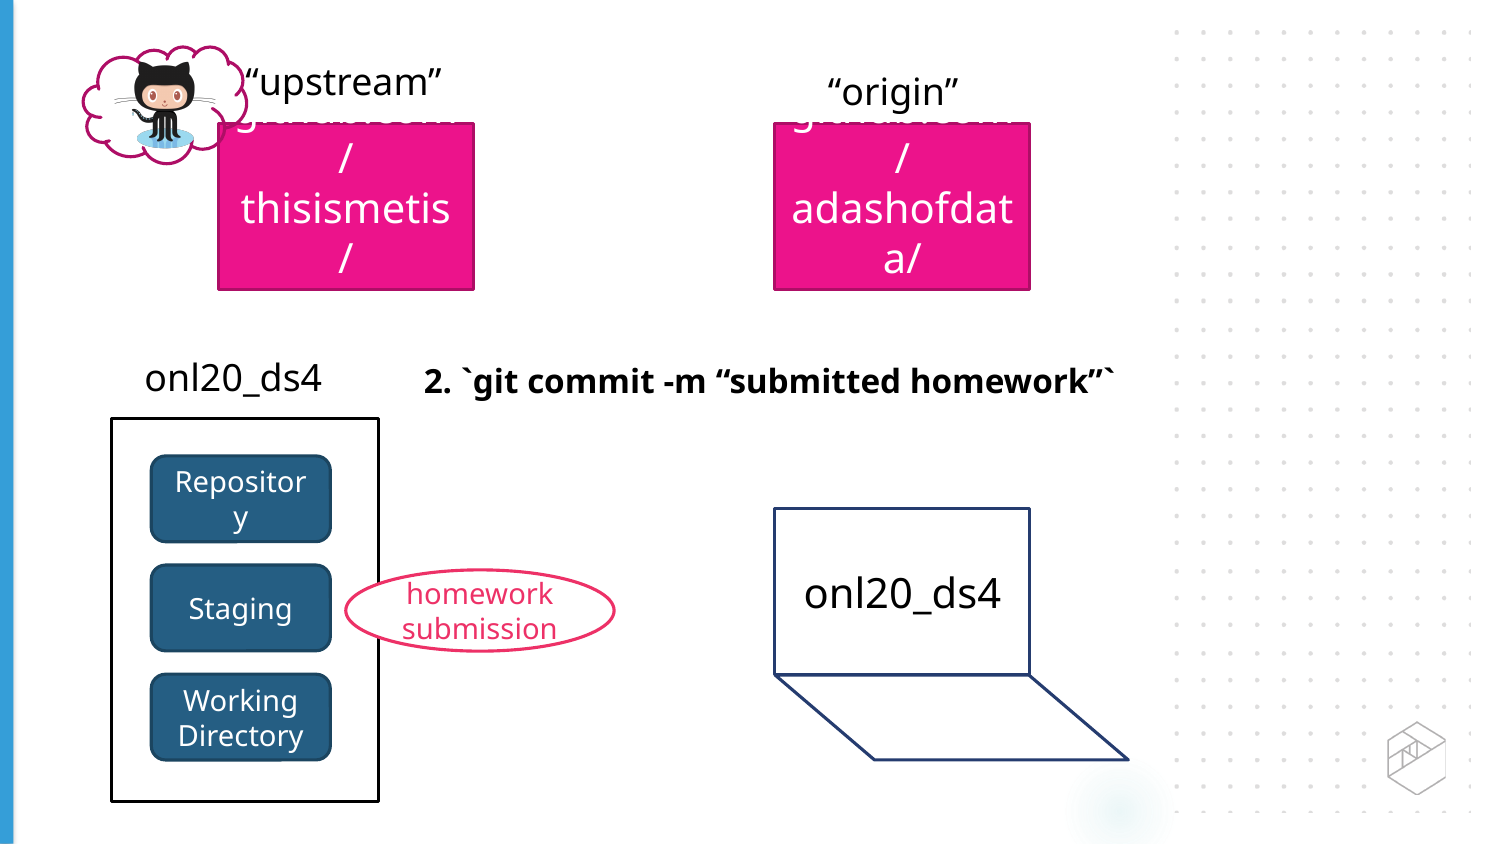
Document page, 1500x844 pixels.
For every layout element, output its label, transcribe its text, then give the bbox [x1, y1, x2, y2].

text_box onl20_ds4 [129, 346, 338, 406]
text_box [83, 46, 247, 164]
text_box [773, 673, 1130, 762]
text_box “origin” [813, 60, 974, 121]
text_box [110, 417, 380, 803]
picture [1058, 750, 1181, 844]
text_box github.com/ thisismetis/ onl20_ds4 [217, 122, 475, 291]
text_box onl20_ds4 [773, 507, 1031, 674]
text_box homework submission [344, 568, 616, 653]
text_box github.com/ adashofdata/ onl20_ds4 [773, 122, 1031, 291]
text_box 2. `git commit -m “submitted homework”` [408, 352, 1131, 408]
text_box “upstream” [252, 50, 457, 111]
